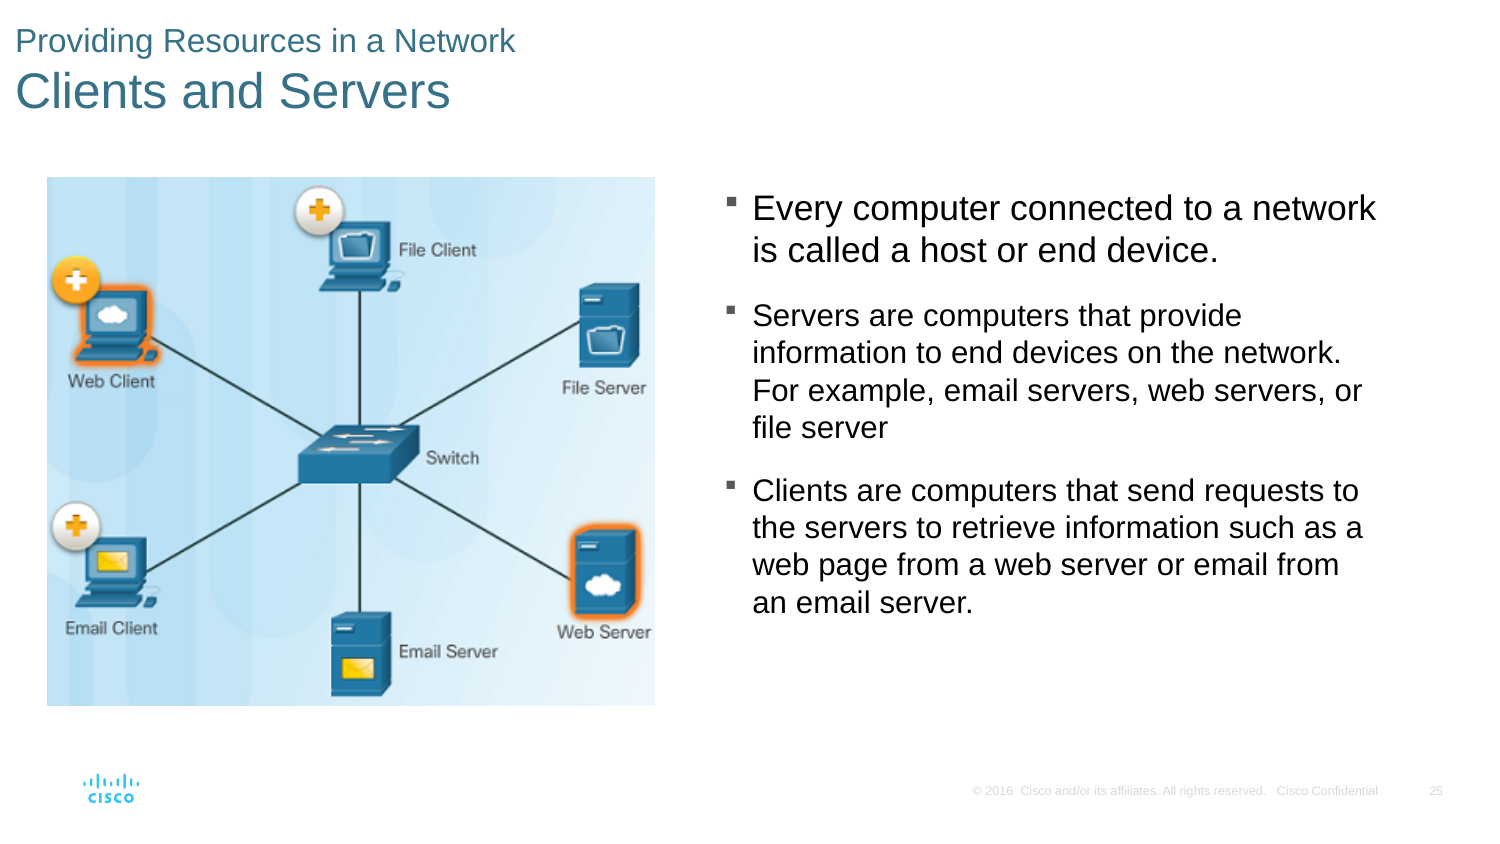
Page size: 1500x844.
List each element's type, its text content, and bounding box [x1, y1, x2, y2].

picture [46, 177, 656, 706]
list Every computer connected to a network is called a host or end device. Servers are computers that provide information to end devices on the network. For example, email servers, web servers, or file server Clients are computers that send requests to the servers to retrieve information such as a web page from a web server or email from an email server. [709, 177, 1395, 755]
title Providing Resources in a Network Clients and Servers [0, 6, 1500, 131]
